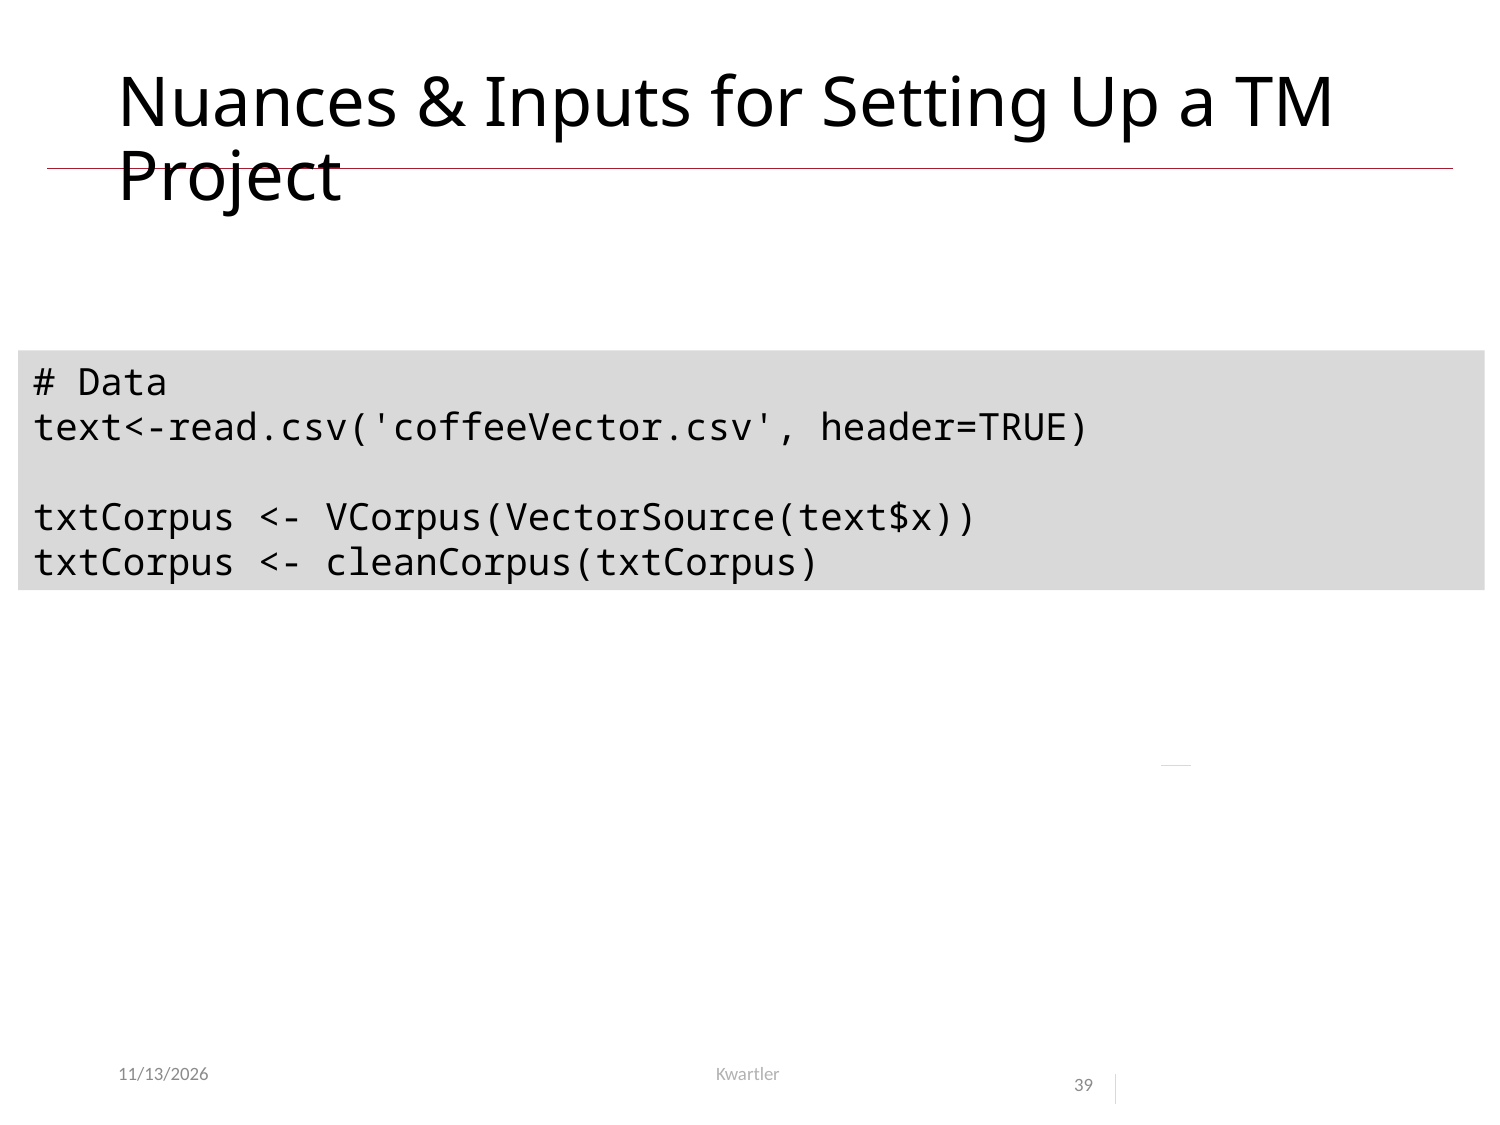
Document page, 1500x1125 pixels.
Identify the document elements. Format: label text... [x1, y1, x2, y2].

text_box # Data text<-read.csv('coffeeVector.csv', header=TRUE) txtCorpus <- VCorpus(VectorSource(text$x)) txtCorpus <- cleanCorpus(txtCorpus) [18, 350, 1485, 591]
footer Kwartler [496, 1042, 1004, 1103]
slide_number 39 [1059, 1042, 1200, 1103]
title Nuances & Inputs for Setting Up a TM Project [103, 59, 1397, 157]
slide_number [103, 1042, 441, 1103]
